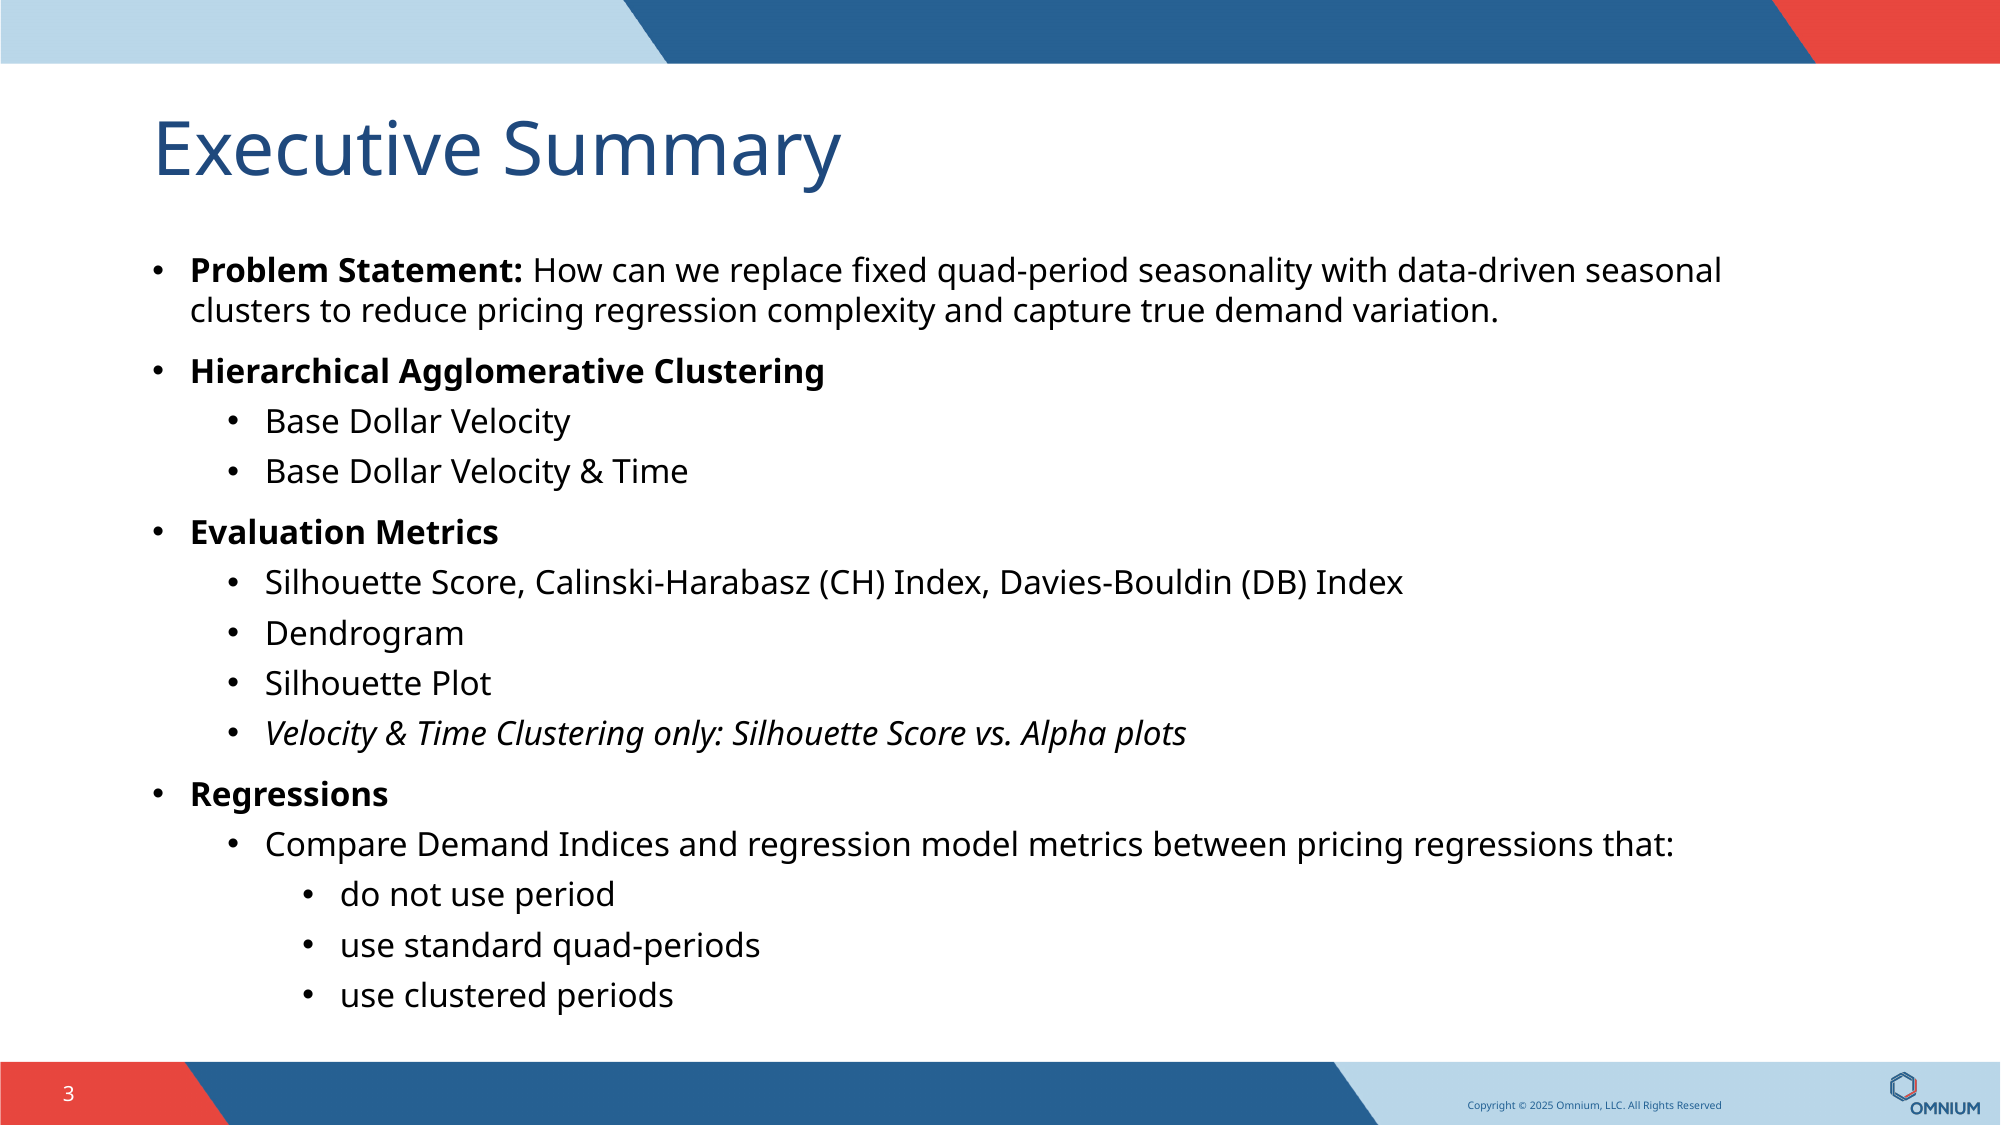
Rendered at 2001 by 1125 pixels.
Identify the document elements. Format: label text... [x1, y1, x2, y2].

picture [2, 1061, 1999, 1125]
title Executive Summary [137, 67, 1863, 224]
list Problem Statement: How can we replace fixed quad-period seasonality with data-driven seasonal clusters to reduce pricing regression complexity and capture true demand variation. Hierarchical Agglomerative Clustering Base Dollar Velocity Base Dollar Velocity & Time Evaluation Metrics Silhouette Score, Calinski-Harabasz (CH) Index, Davies-Bouldin (DB) Index Dendrogram Silhouette Plot Velocity & Time Clustering only: Silhouette Score vs. Alpha plots Regressions Compare Demand Indices and regression model metrics between pricing regressions that: do not use period use standard quad-periods use clustered periods [137, 242, 1863, 1032]
picture [0, 0, 2000, 64]
